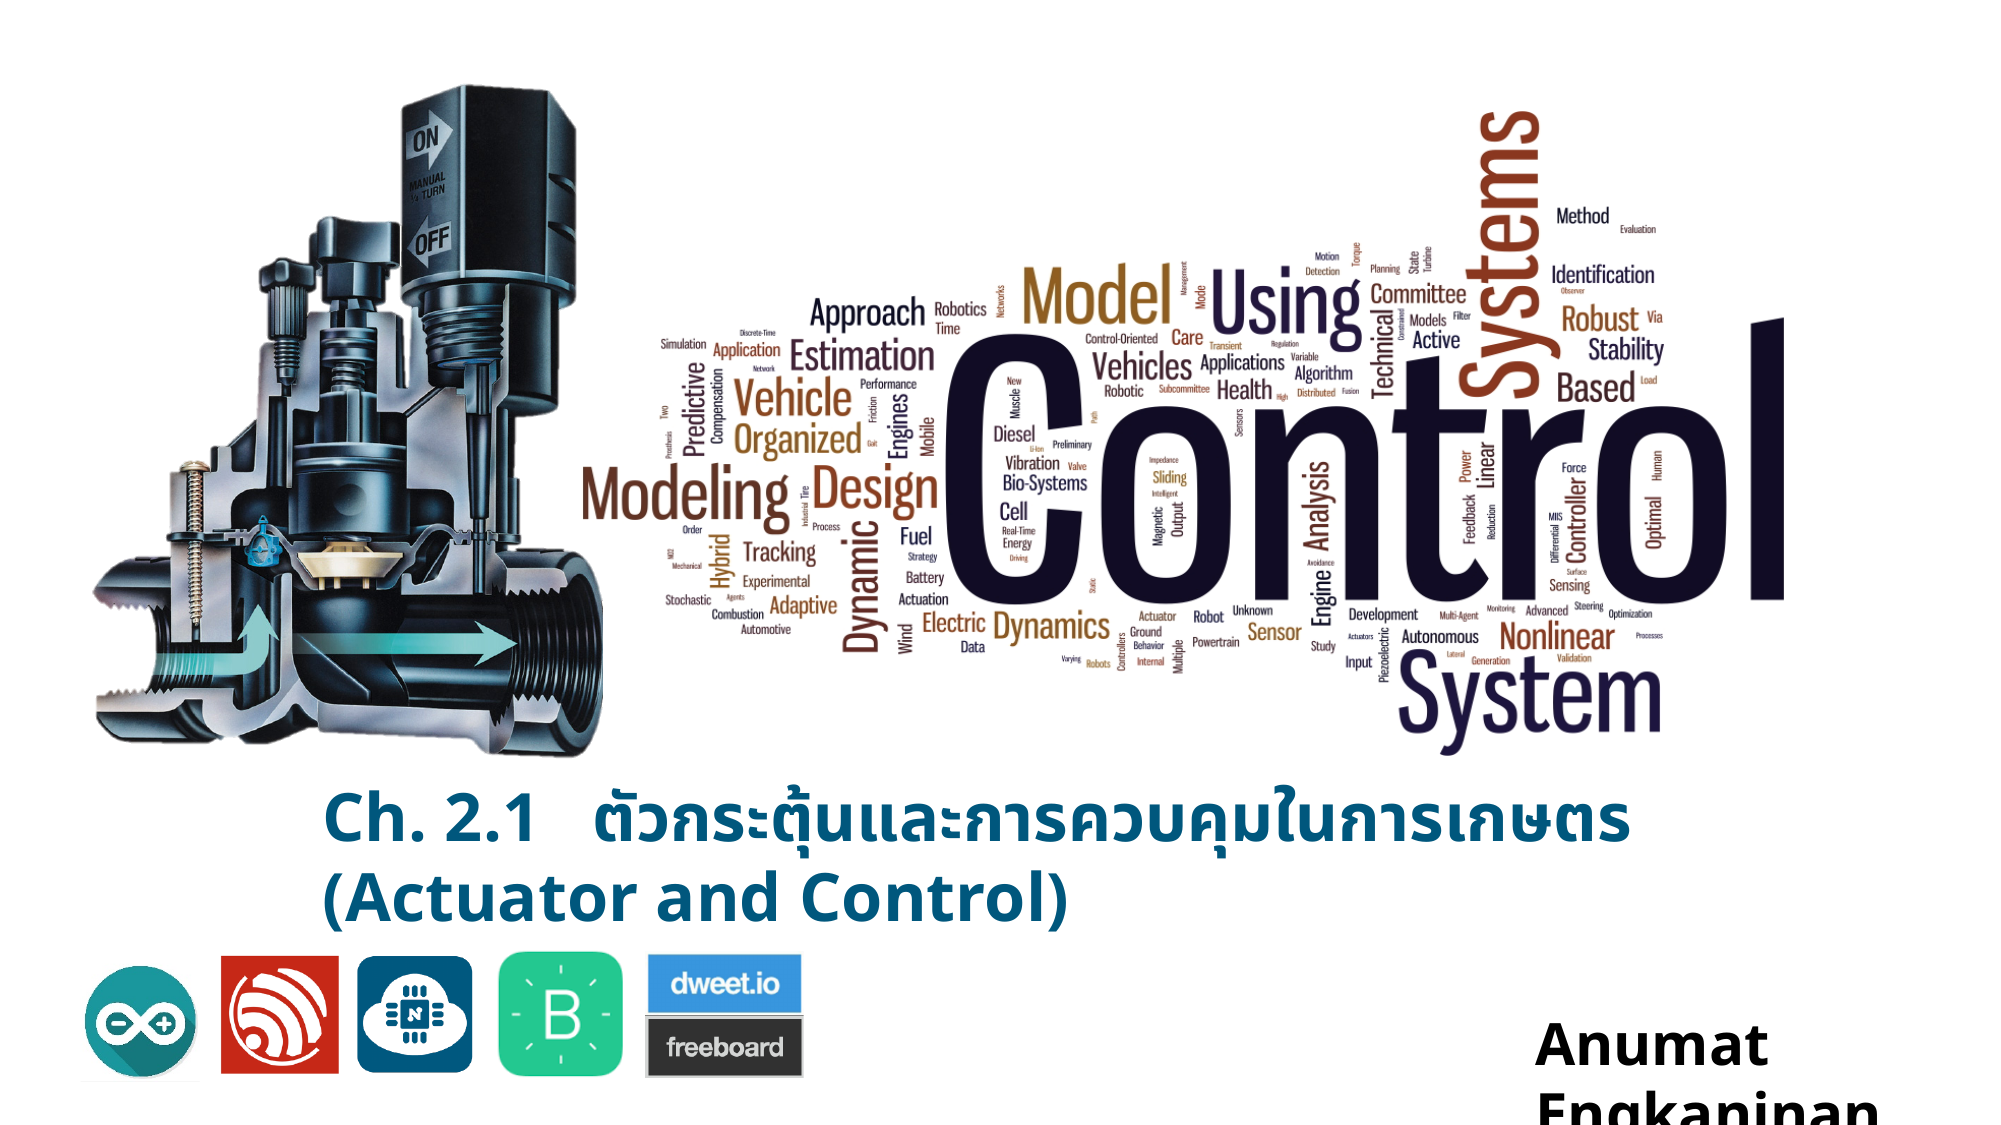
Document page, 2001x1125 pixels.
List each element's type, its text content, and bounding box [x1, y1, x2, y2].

picture [645, 951, 804, 1078]
text_box Ch. 2.1 ตัวกระตุ้นและการควบคุมในการเกษตร (Actuator and Control) [307, 766, 1800, 942]
picture [80, 963, 200, 1082]
picture [494, 937, 630, 1091]
text_box Anumat Engkaninan [1520, 999, 1950, 1125]
picture [80, 70, 1792, 770]
picture [351, 950, 479, 1077]
picture [220, 955, 339, 1074]
